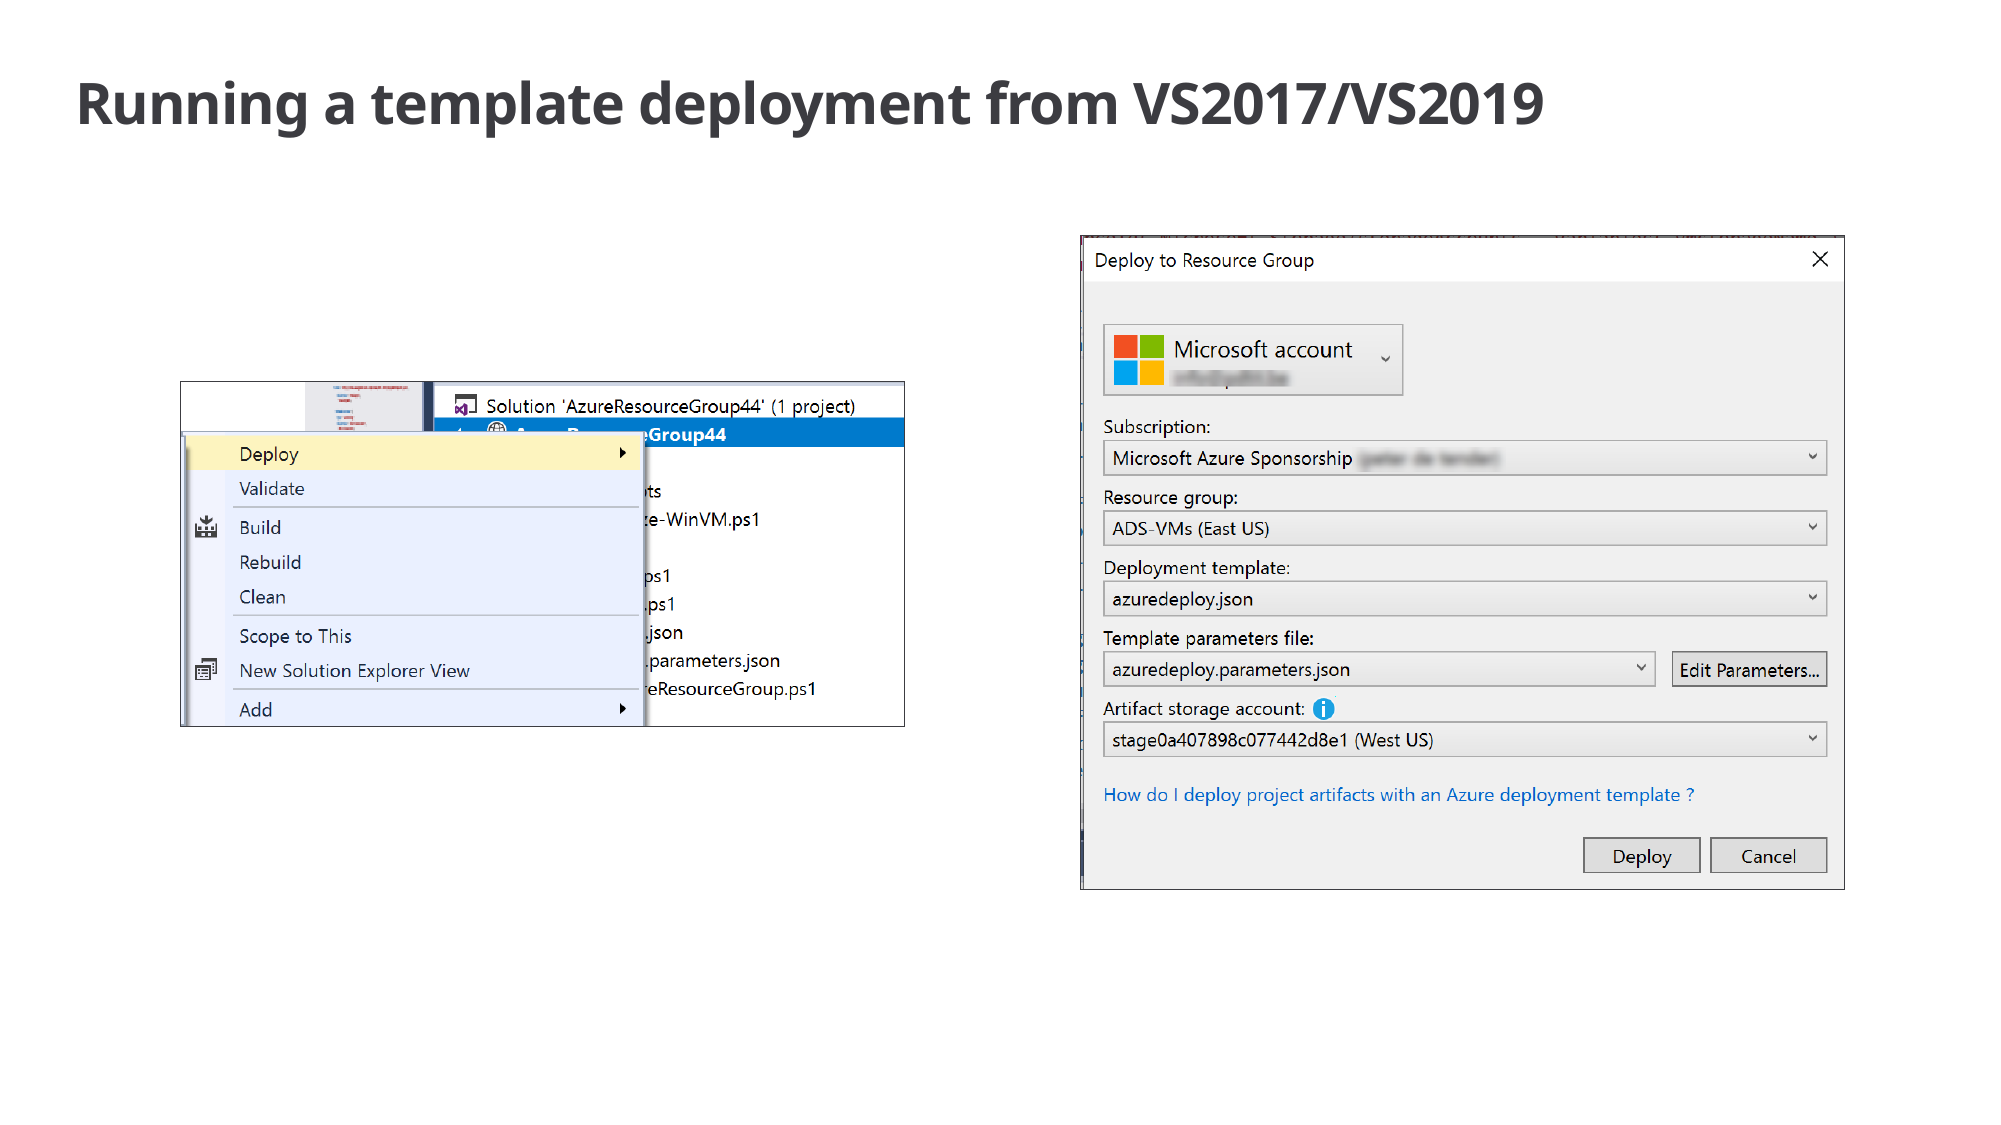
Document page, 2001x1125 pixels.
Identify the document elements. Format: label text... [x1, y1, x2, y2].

title Running a template deployment from VS2017/VS2019 [75, 75, 1925, 180]
picture [1080, 235, 1846, 890]
picture [180, 381, 905, 727]
